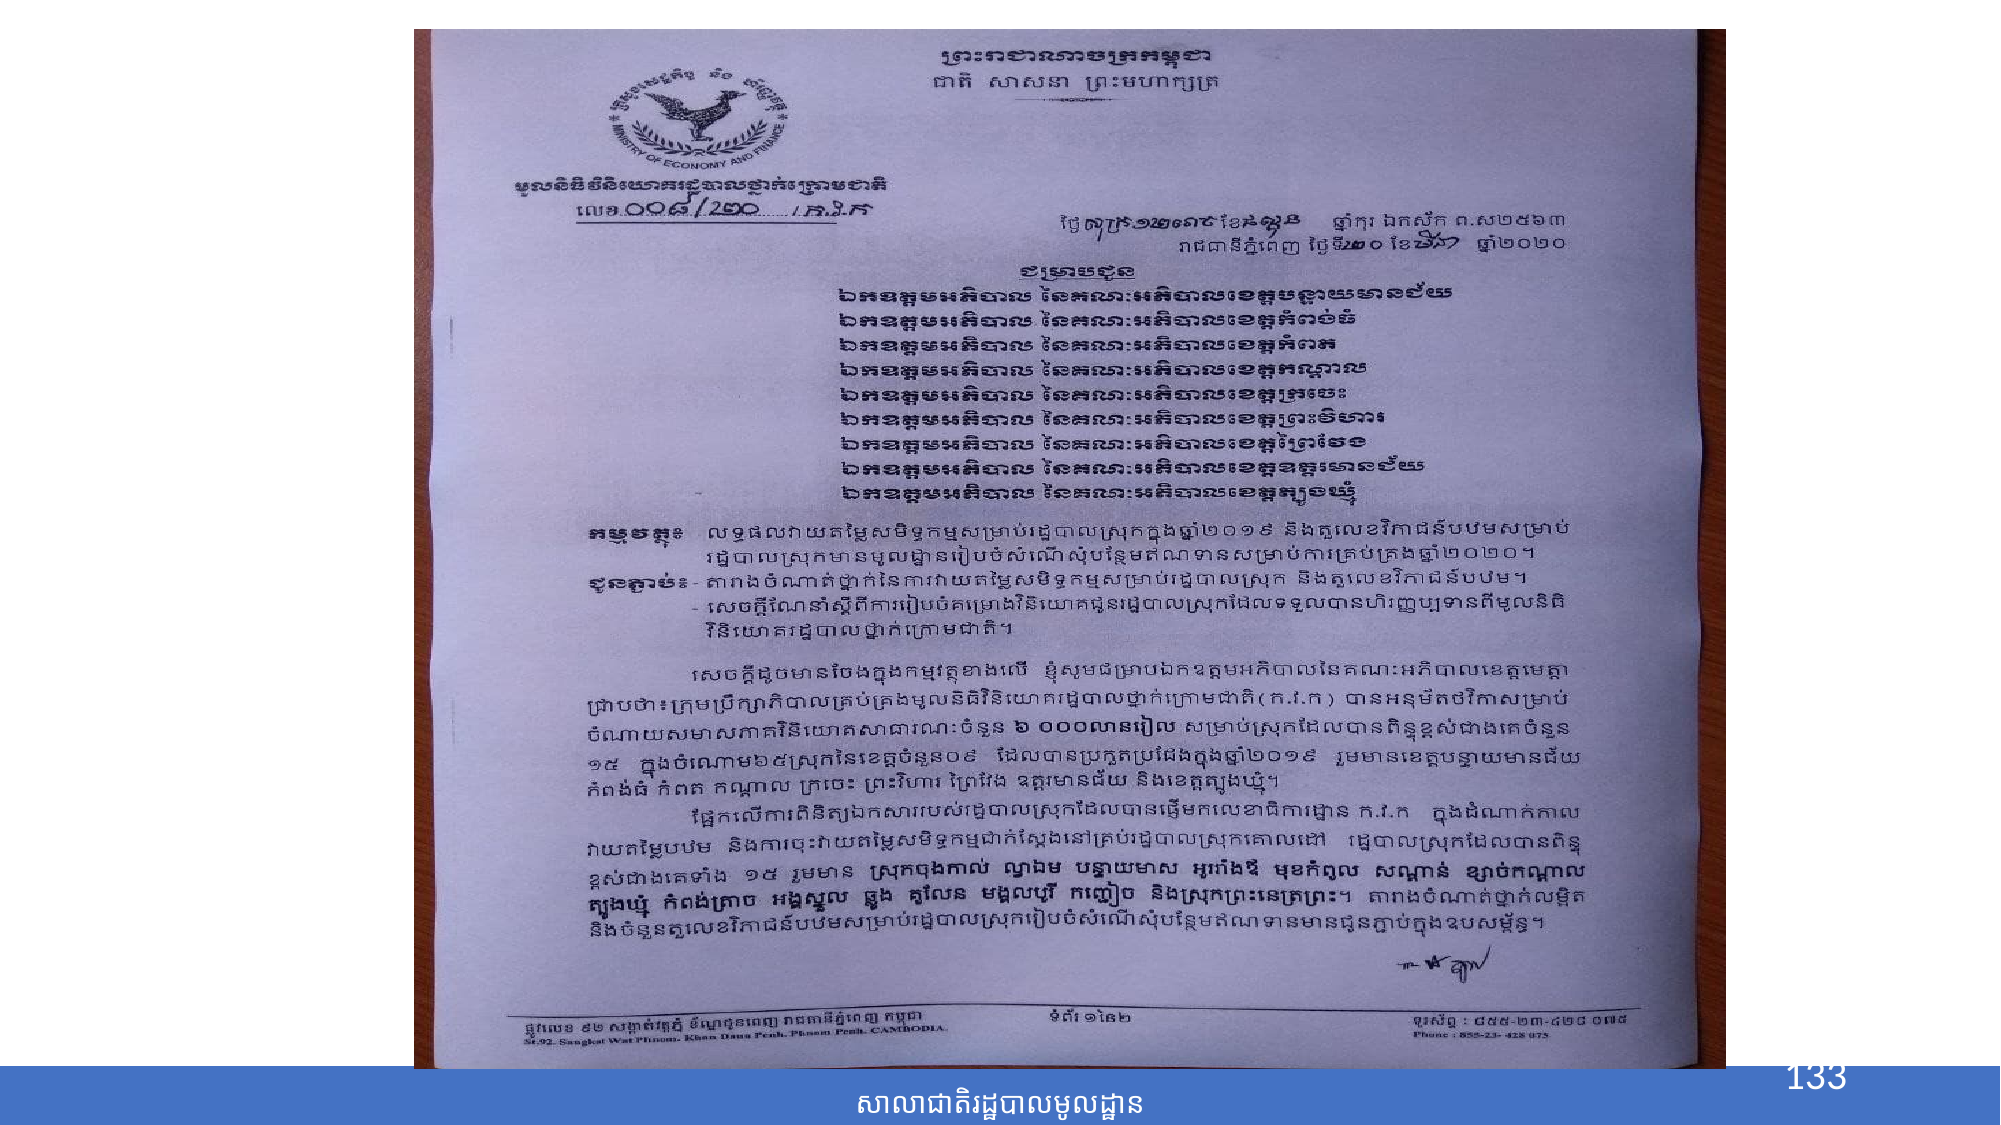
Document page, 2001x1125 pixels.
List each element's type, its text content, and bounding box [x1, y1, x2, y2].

slide_number 133 [1412, 1042, 1863, 1103]
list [414, 29, 1726, 1069]
